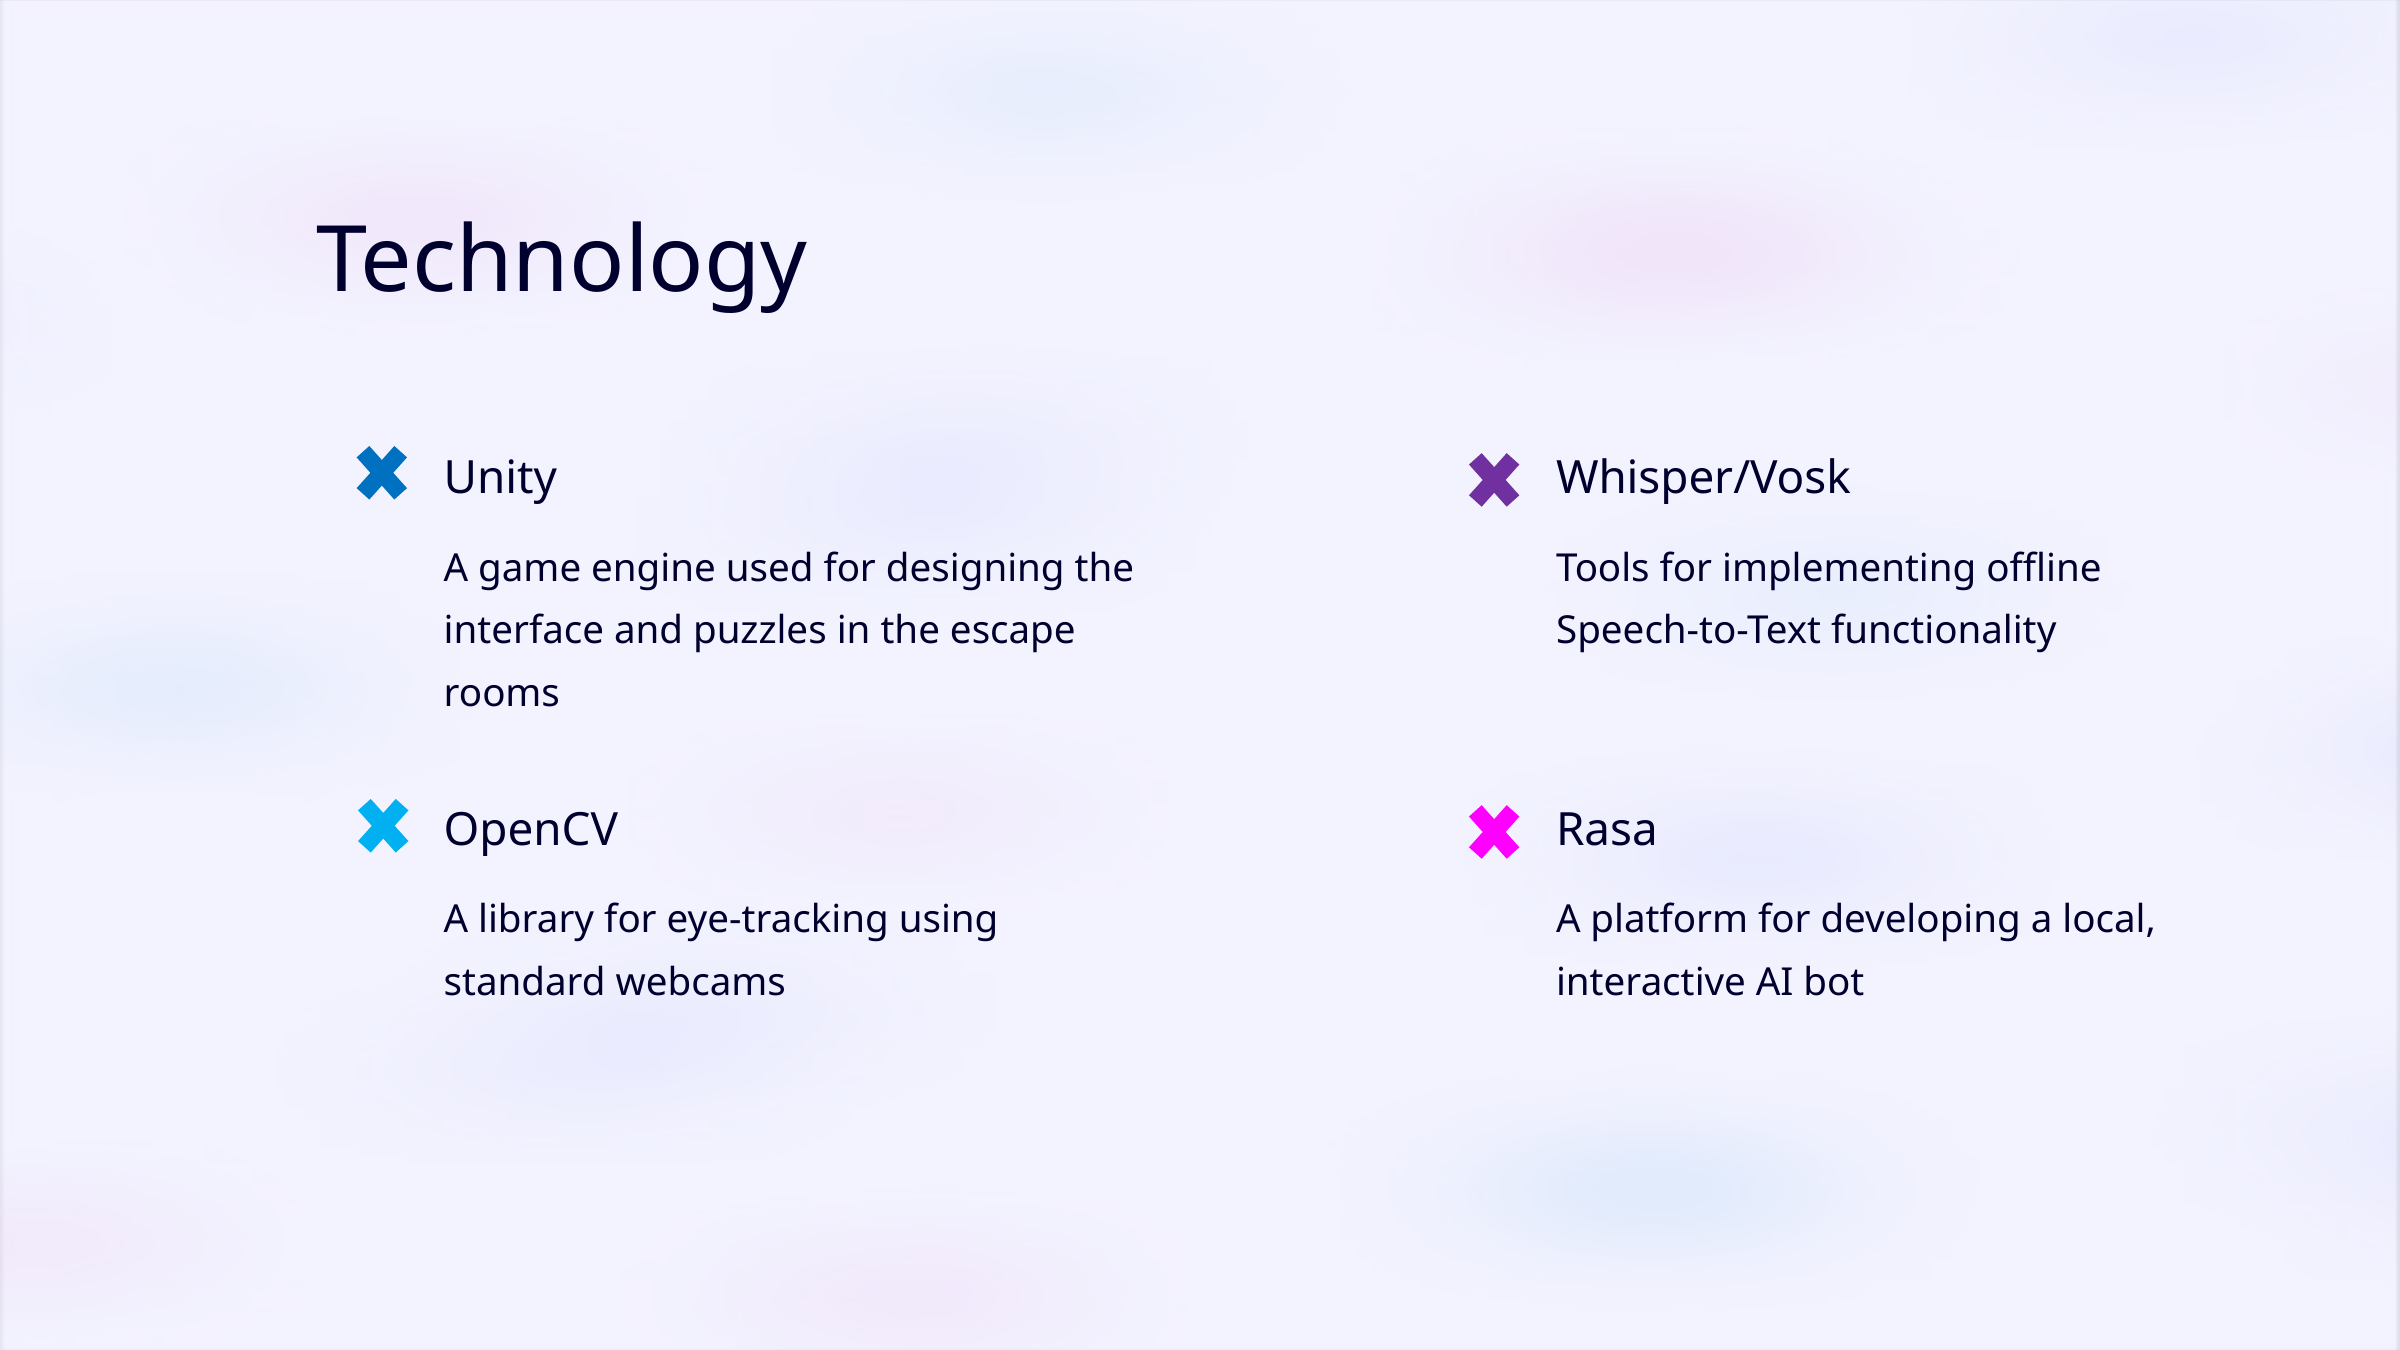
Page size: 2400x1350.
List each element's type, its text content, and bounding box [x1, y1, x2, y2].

text_box Rasa [1556, 796, 2019, 855]
text_box A platform for developing a local, interactive AI bot [1556, 878, 2227, 1004]
text_box Technology [316, 195, 814, 311]
text_box OpenCV [443, 796, 906, 855]
text_box [356, 797, 410, 854]
text_box Whisper/Vosk [1556, 444, 2019, 503]
text_box Tools for implementing offline Speech-to-Text functionality [1556, 526, 2227, 652]
text_box Unity [443, 444, 906, 503]
text_box A library for eye-tracking using standard webcams [443, 878, 1092, 1004]
text_box [355, 444, 409, 502]
text_box A game engine used for designing the interface and puzzles in the escape rooms [443, 526, 1142, 652]
text_box [1467, 451, 1521, 509]
text_box [1467, 803, 1521, 861]
